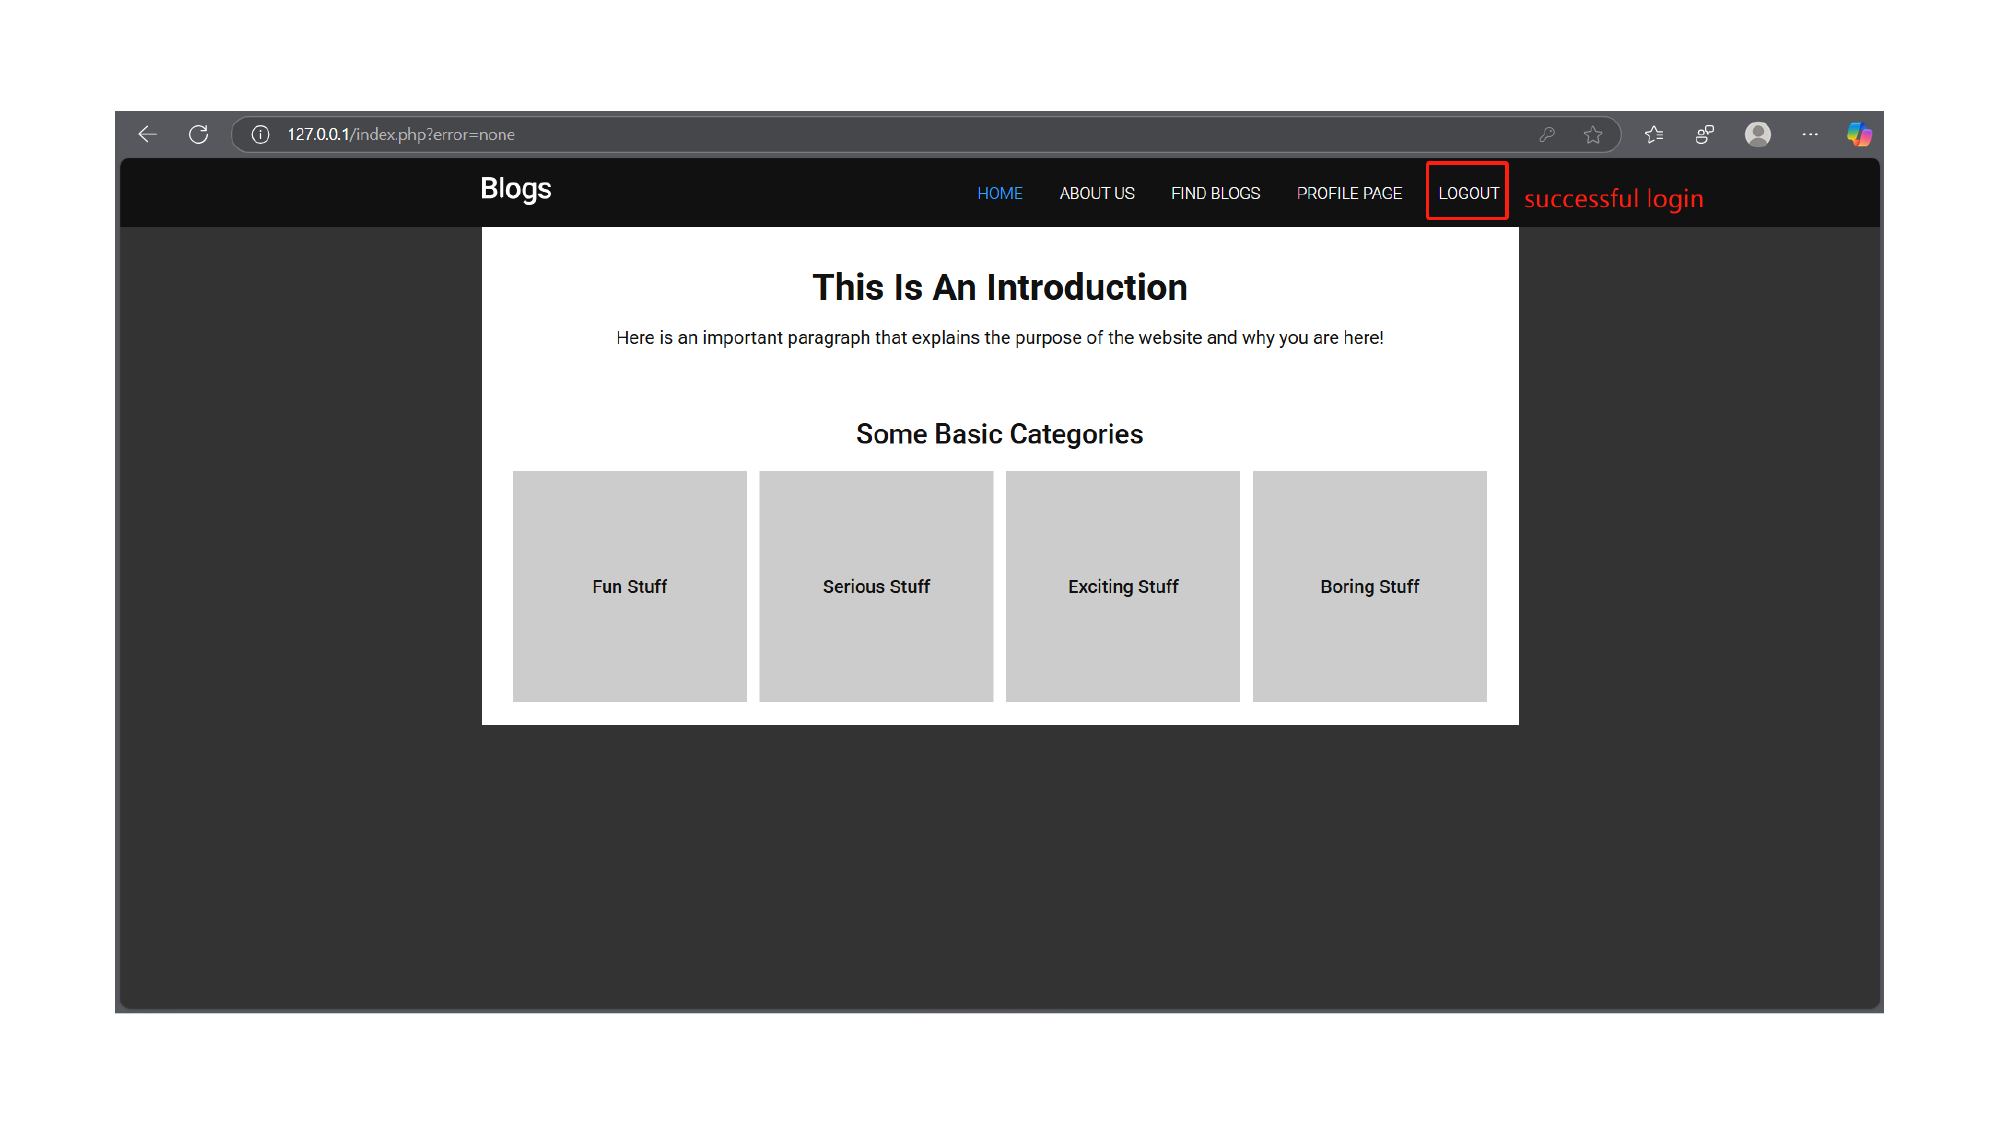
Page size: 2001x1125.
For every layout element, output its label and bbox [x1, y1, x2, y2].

picture [115, 111, 1885, 1014]
